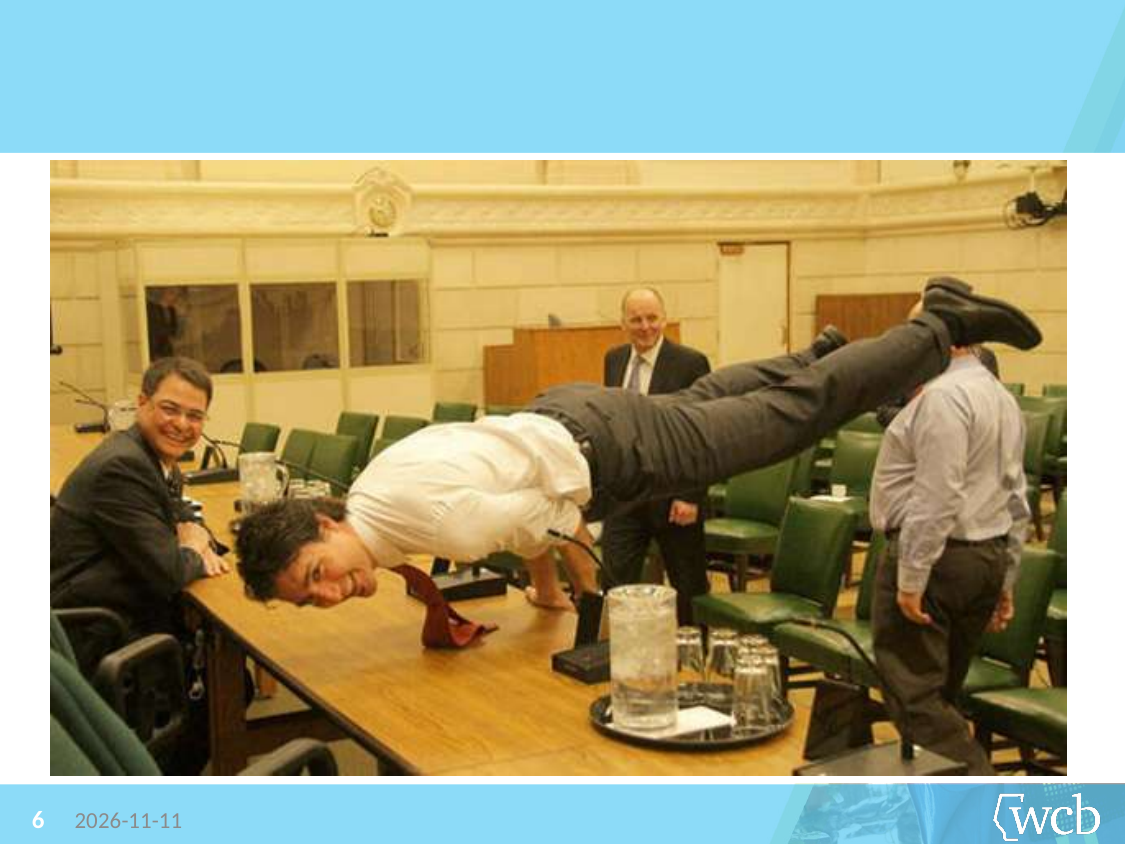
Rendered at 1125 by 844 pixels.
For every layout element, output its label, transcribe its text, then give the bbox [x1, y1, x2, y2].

picture [0, 0, 1125, 152]
text_box [0, 152, 1125, 784]
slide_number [59, 798, 313, 841]
picture [0, 784, 1125, 844]
slide_number 6 [0, 798, 60, 840]
picture [49, 160, 1067, 776]
